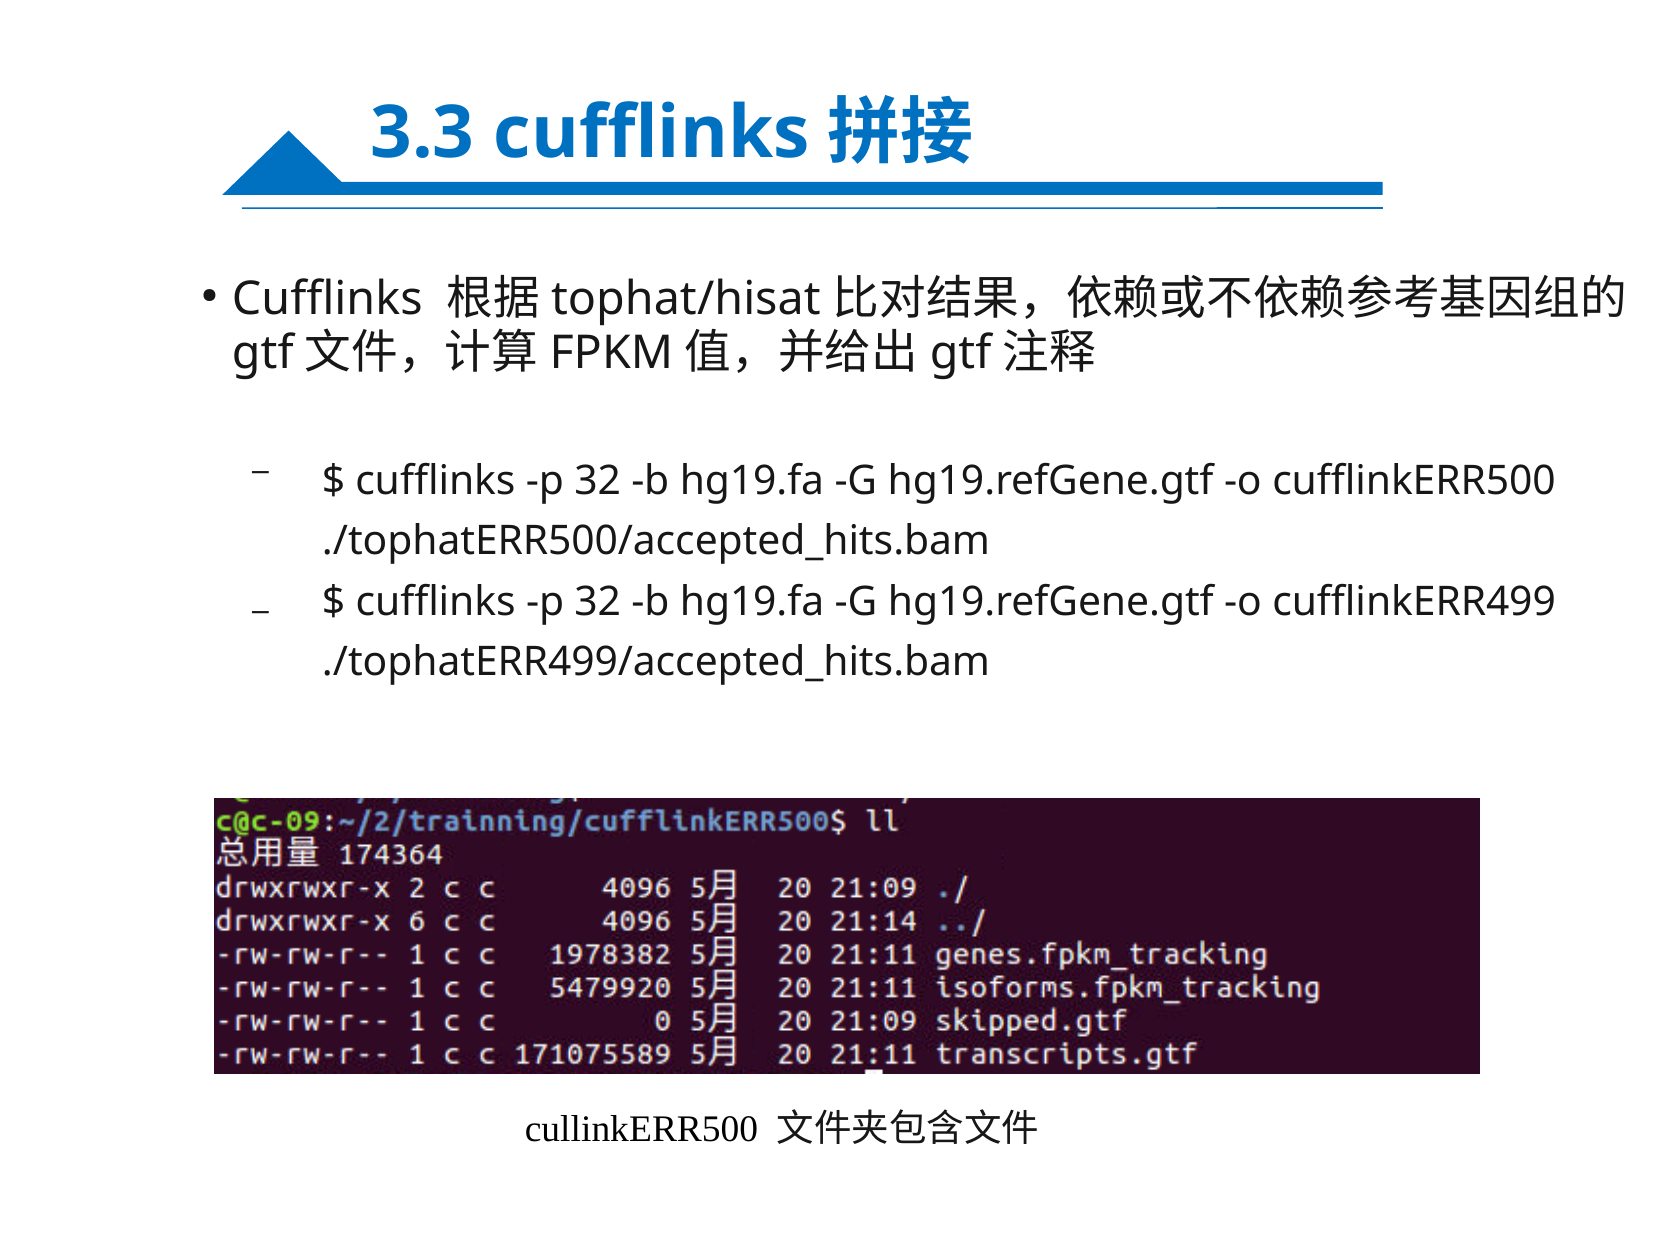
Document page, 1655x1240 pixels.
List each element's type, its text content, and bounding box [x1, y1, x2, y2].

picture [214, 797, 1481, 1074]
text_box [344, 180, 1385, 197]
text_box [220, 128, 357, 197]
text_box – – [252, 457, 265, 694]
text_box Cufflinks 根据tophat/hisat比对结果，依赖或不依赖参考基因组的 gtf文件，计算FPKM值，并给出gtf注释 [231, 269, 1628, 386]
text_box 3.3 cufflinks拼接 [282, 57, 1590, 184]
text_box cullinkERR500 文件夹包含文件 [524, 1105, 1040, 1157]
text_box ● [201, 286, 218, 313]
text_box $ cufflinks -p 32 -b hg19.fa -G hg19.refGene.gtf -o cufflinkERR500 ./tophatERR500/accepted_hits.bam $ cufflinks -p 32 -b hg19.fa -G hg19.refGene.gtf -o cufflinkERR499 ./tophatERR499/accepted_hits.bam [321, 442, 1569, 692]
